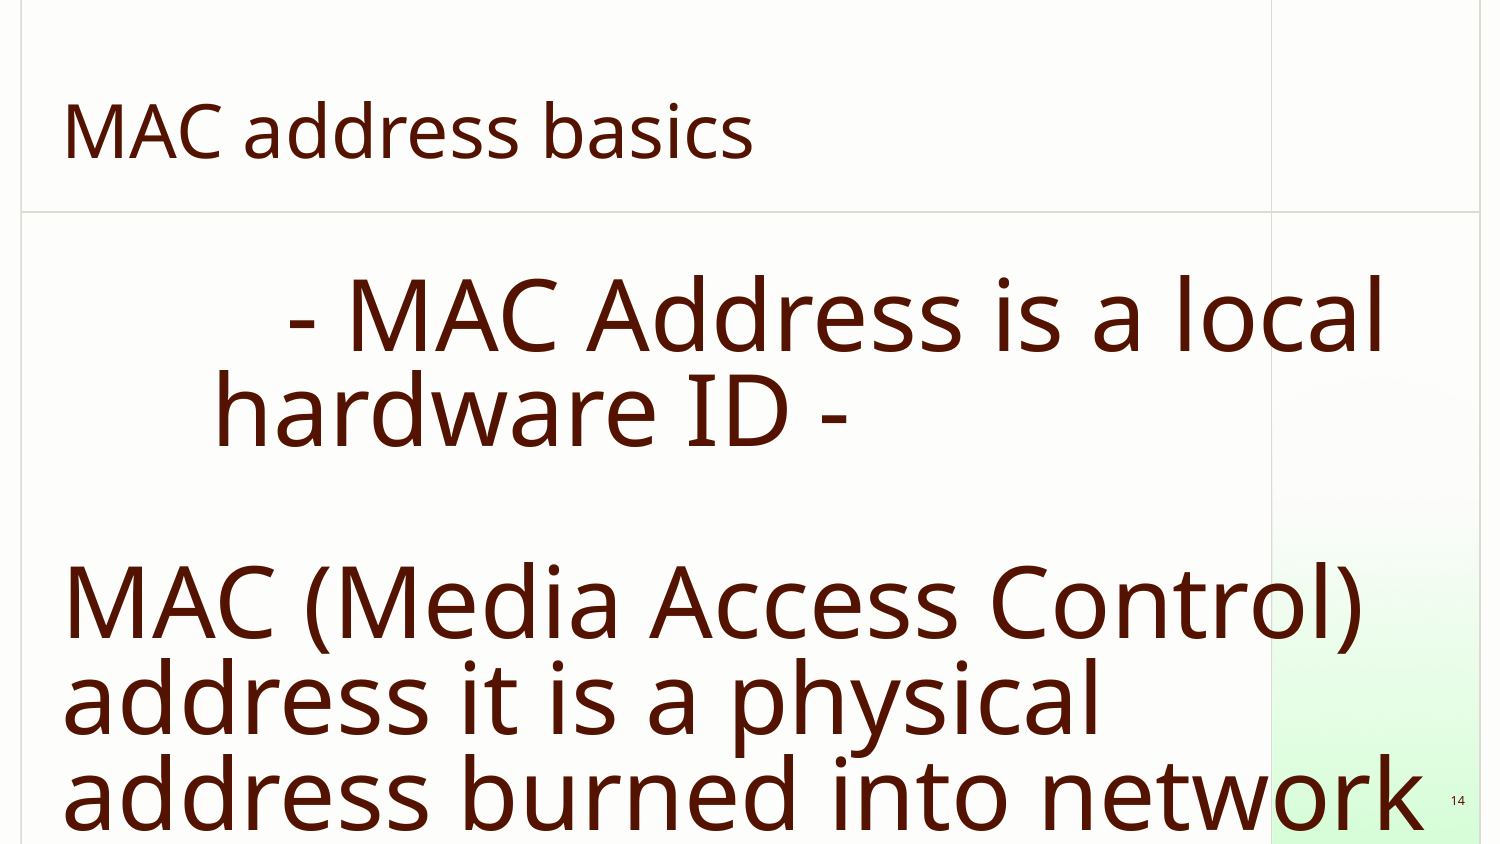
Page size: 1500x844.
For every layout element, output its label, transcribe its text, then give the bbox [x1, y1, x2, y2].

picture [1475, 266, 1479, 778]
title MAC address basics [46, 0, 1259, 188]
slide_number ‹#› [1475, 778, 1481, 843]
title - MAC Address is a local hardware ID - MAC (Media Access Control) address it is a physical address burned into network card. It can be changed, but conceptually fixed. It is a 48-bit value, usually written as 6 hex pairs Example: 00:1A:2B:3C:4D:5E [46, 259, 1475, 844]
